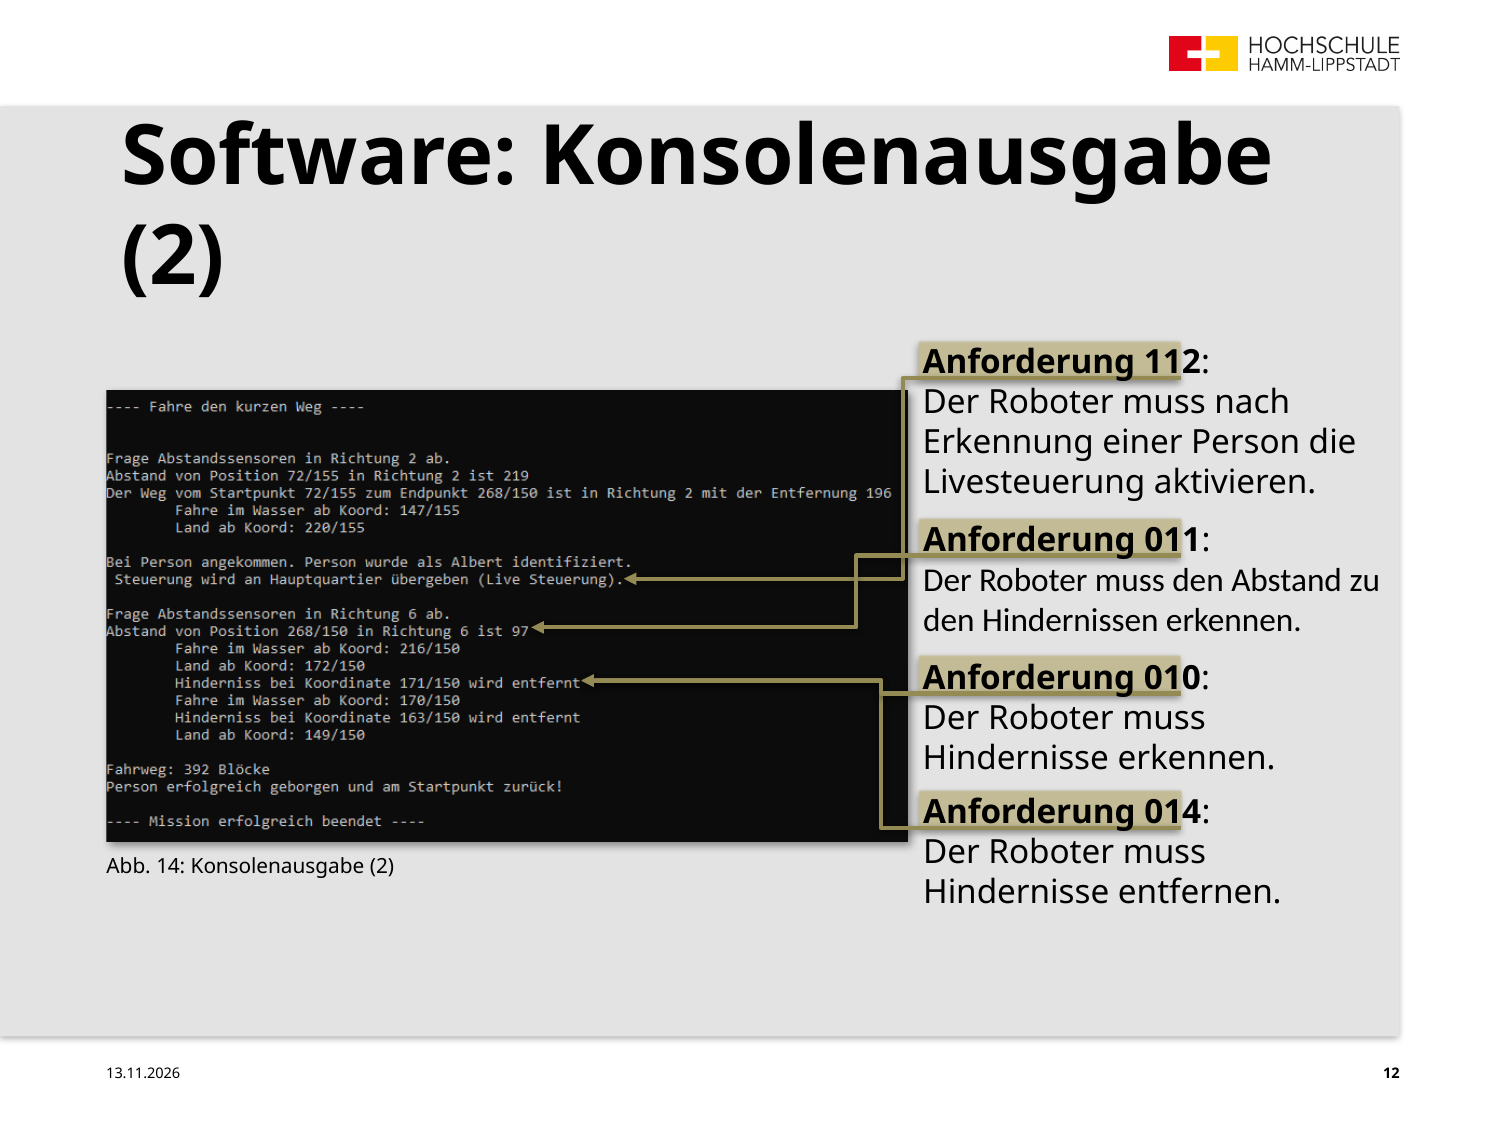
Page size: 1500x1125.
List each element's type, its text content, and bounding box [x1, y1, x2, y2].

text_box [581, 680, 1182, 694]
text_box Anforderung 010: Der Roboter muss Hindernisse erkennen. [912, 648, 1400, 782]
text_box Abb. 14: Konsolenausgabe (2) [91, 845, 409, 886]
slide_number 12 [1049, 1065, 1400, 1084]
text_box Anforderung 112: Der Roboter muss nach Erkennung einer Person die Livesteuerung aktivieren. [907, 332, 1400, 508]
title Software: Konsolenausgabe (2) [106, 107, 1366, 295]
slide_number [106, 1065, 457, 1084]
text_box Anforderung 011: Der Roboter muss den Abstand zu den Hindernissen erkennen. [912, 510, 1400, 646]
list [106, 390, 909, 842]
text_box Anforderung 014: Der Roboter muss Hindernisse entfernen. [908, 782, 1400, 918]
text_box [623, 377, 1182, 555]
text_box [581, 700, 1182, 829]
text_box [530, 555, 1182, 628]
picture [1169, 36, 1400, 71]
